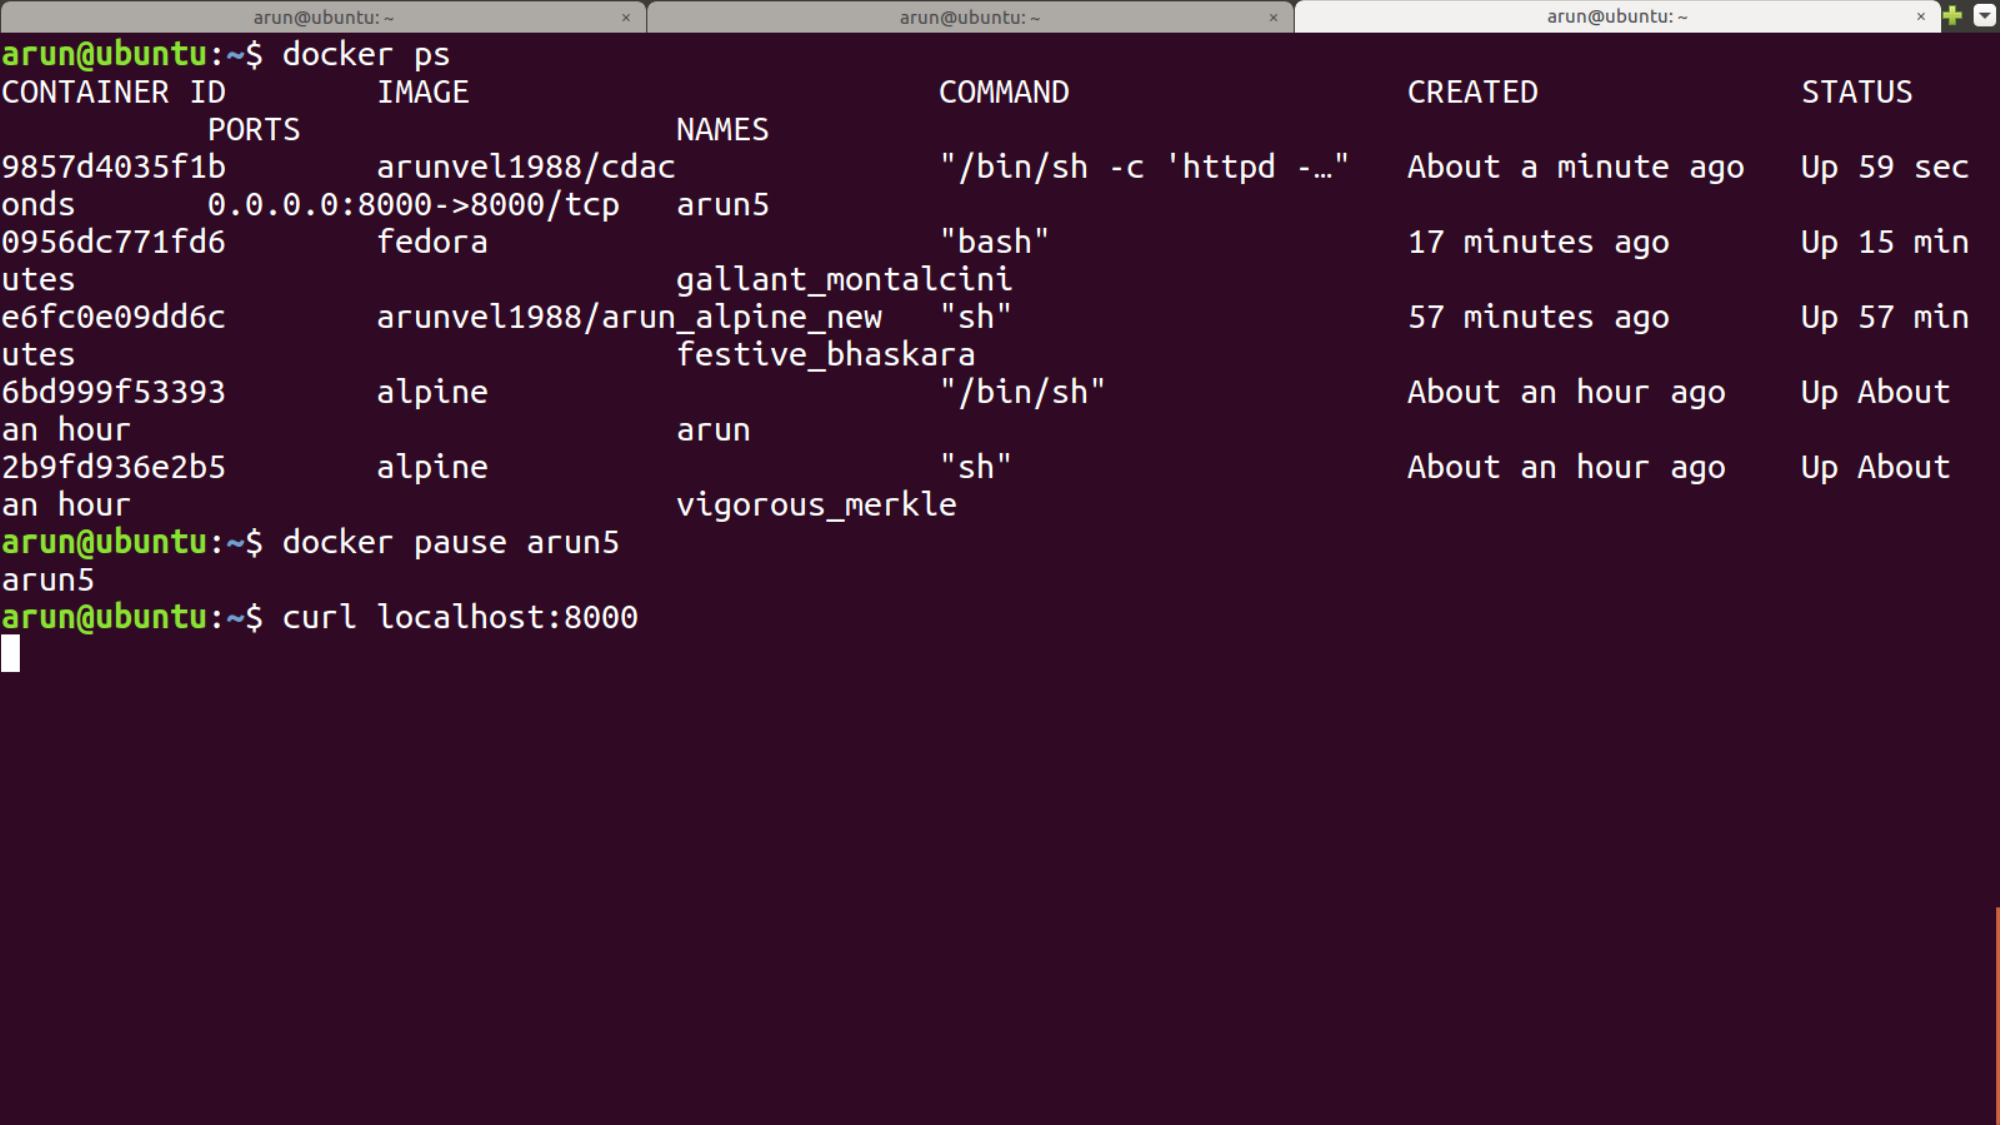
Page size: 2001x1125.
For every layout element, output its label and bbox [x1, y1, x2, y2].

list [0, 0, 2000, 1125]
